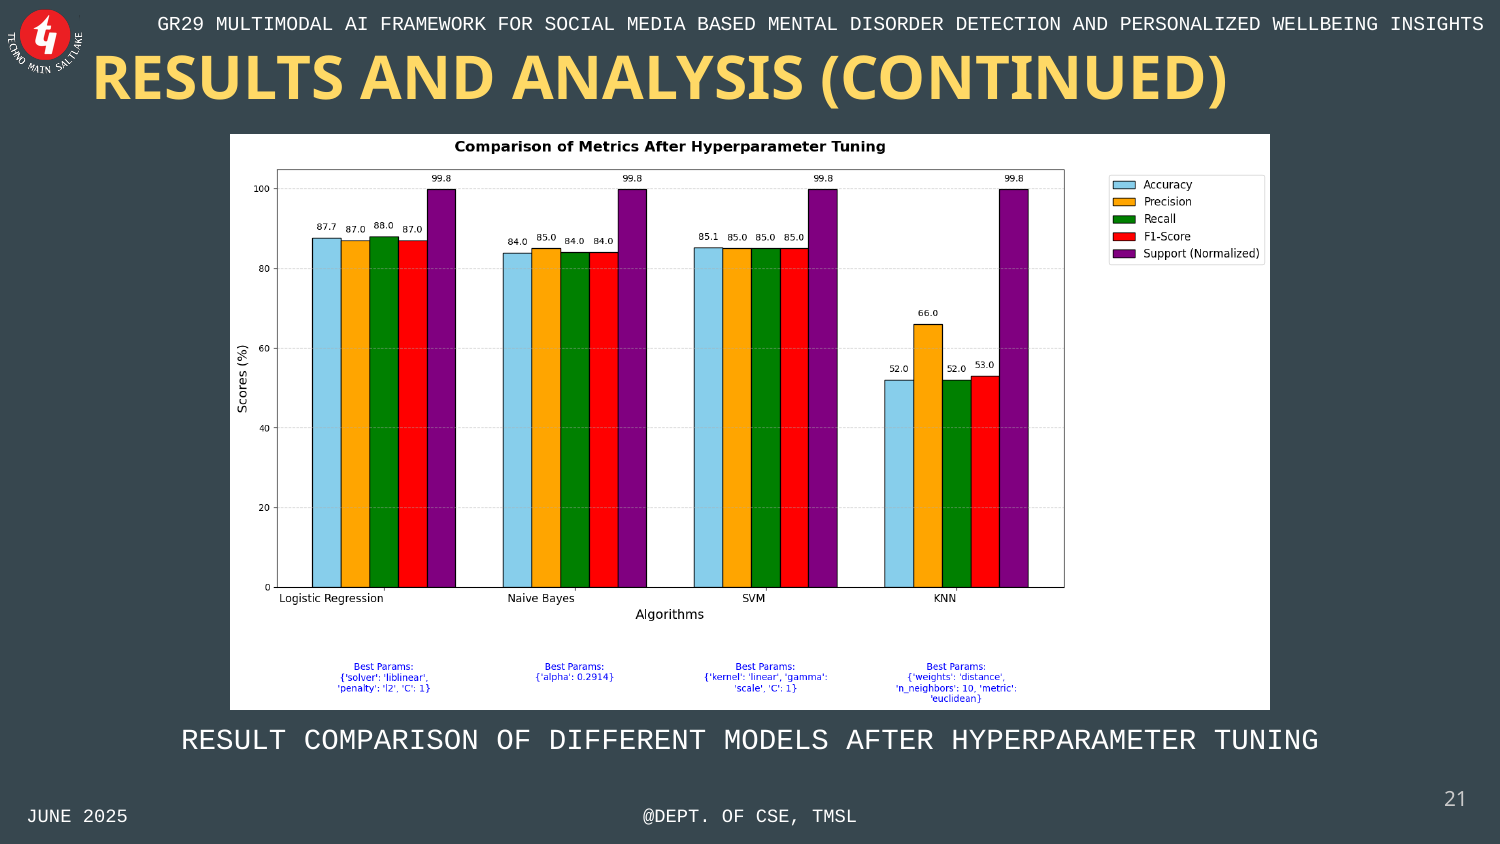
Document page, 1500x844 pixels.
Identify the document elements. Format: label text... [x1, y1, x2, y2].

picture [230, 134, 1270, 710]
title RESULTS AND ANALYSIS (CONTINUED) [76, 49, 1474, 118]
slide_number ‹#› [1392, 767, 1483, 833]
text_box JUNE 2025 [0, 785, 155, 844]
text_box GR29 MULTIMODAL AI FRAMEWORK FOR SOCIAL MEDIA BASED MENTAL DISORDER DETECTION AND PERSONALIZED WELLBEING INSIGHTS [94, 0, 1500, 49]
text_box RESULT COMPARISON OF DIFFERENT MODELS AFTER HYPERPARAMETER TUNING [136, 704, 1364, 780]
text_box @DEPT. OF CSE, TMSL [582, 785, 918, 844]
picture [0, 0, 91, 87]
